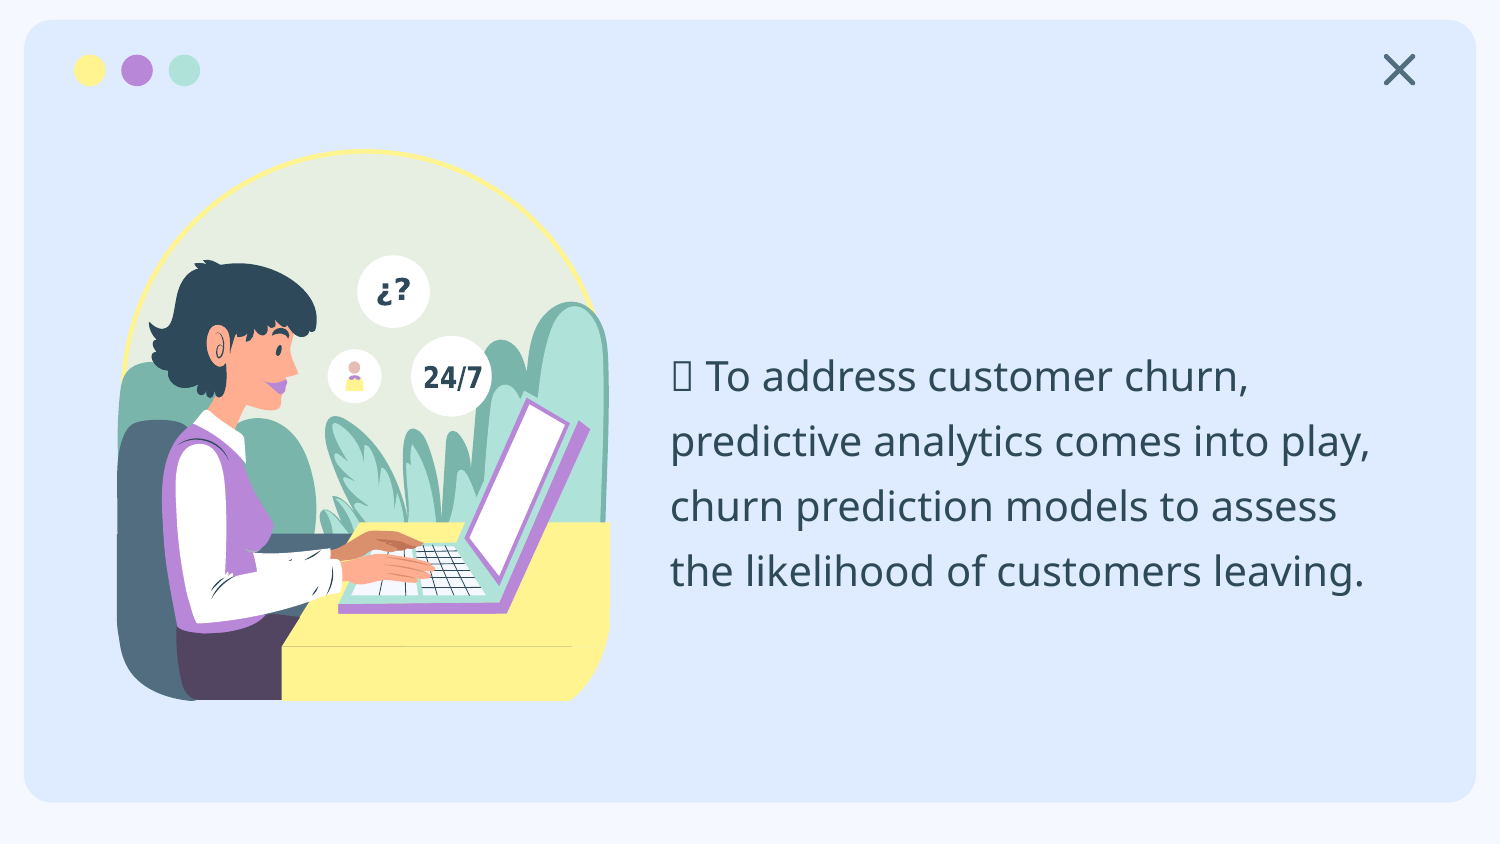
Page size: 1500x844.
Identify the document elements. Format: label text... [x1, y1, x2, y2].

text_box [116, 259, 611, 702]
subtitle  To address customer churn, predictive analytics comes into play, churn prediction models to assess the likelihood of customers leaving. [654, 305, 1409, 611]
text_box [164, 151, 566, 258]
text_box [410, 335, 493, 417]
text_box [354, 255, 433, 329]
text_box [327, 348, 382, 404]
